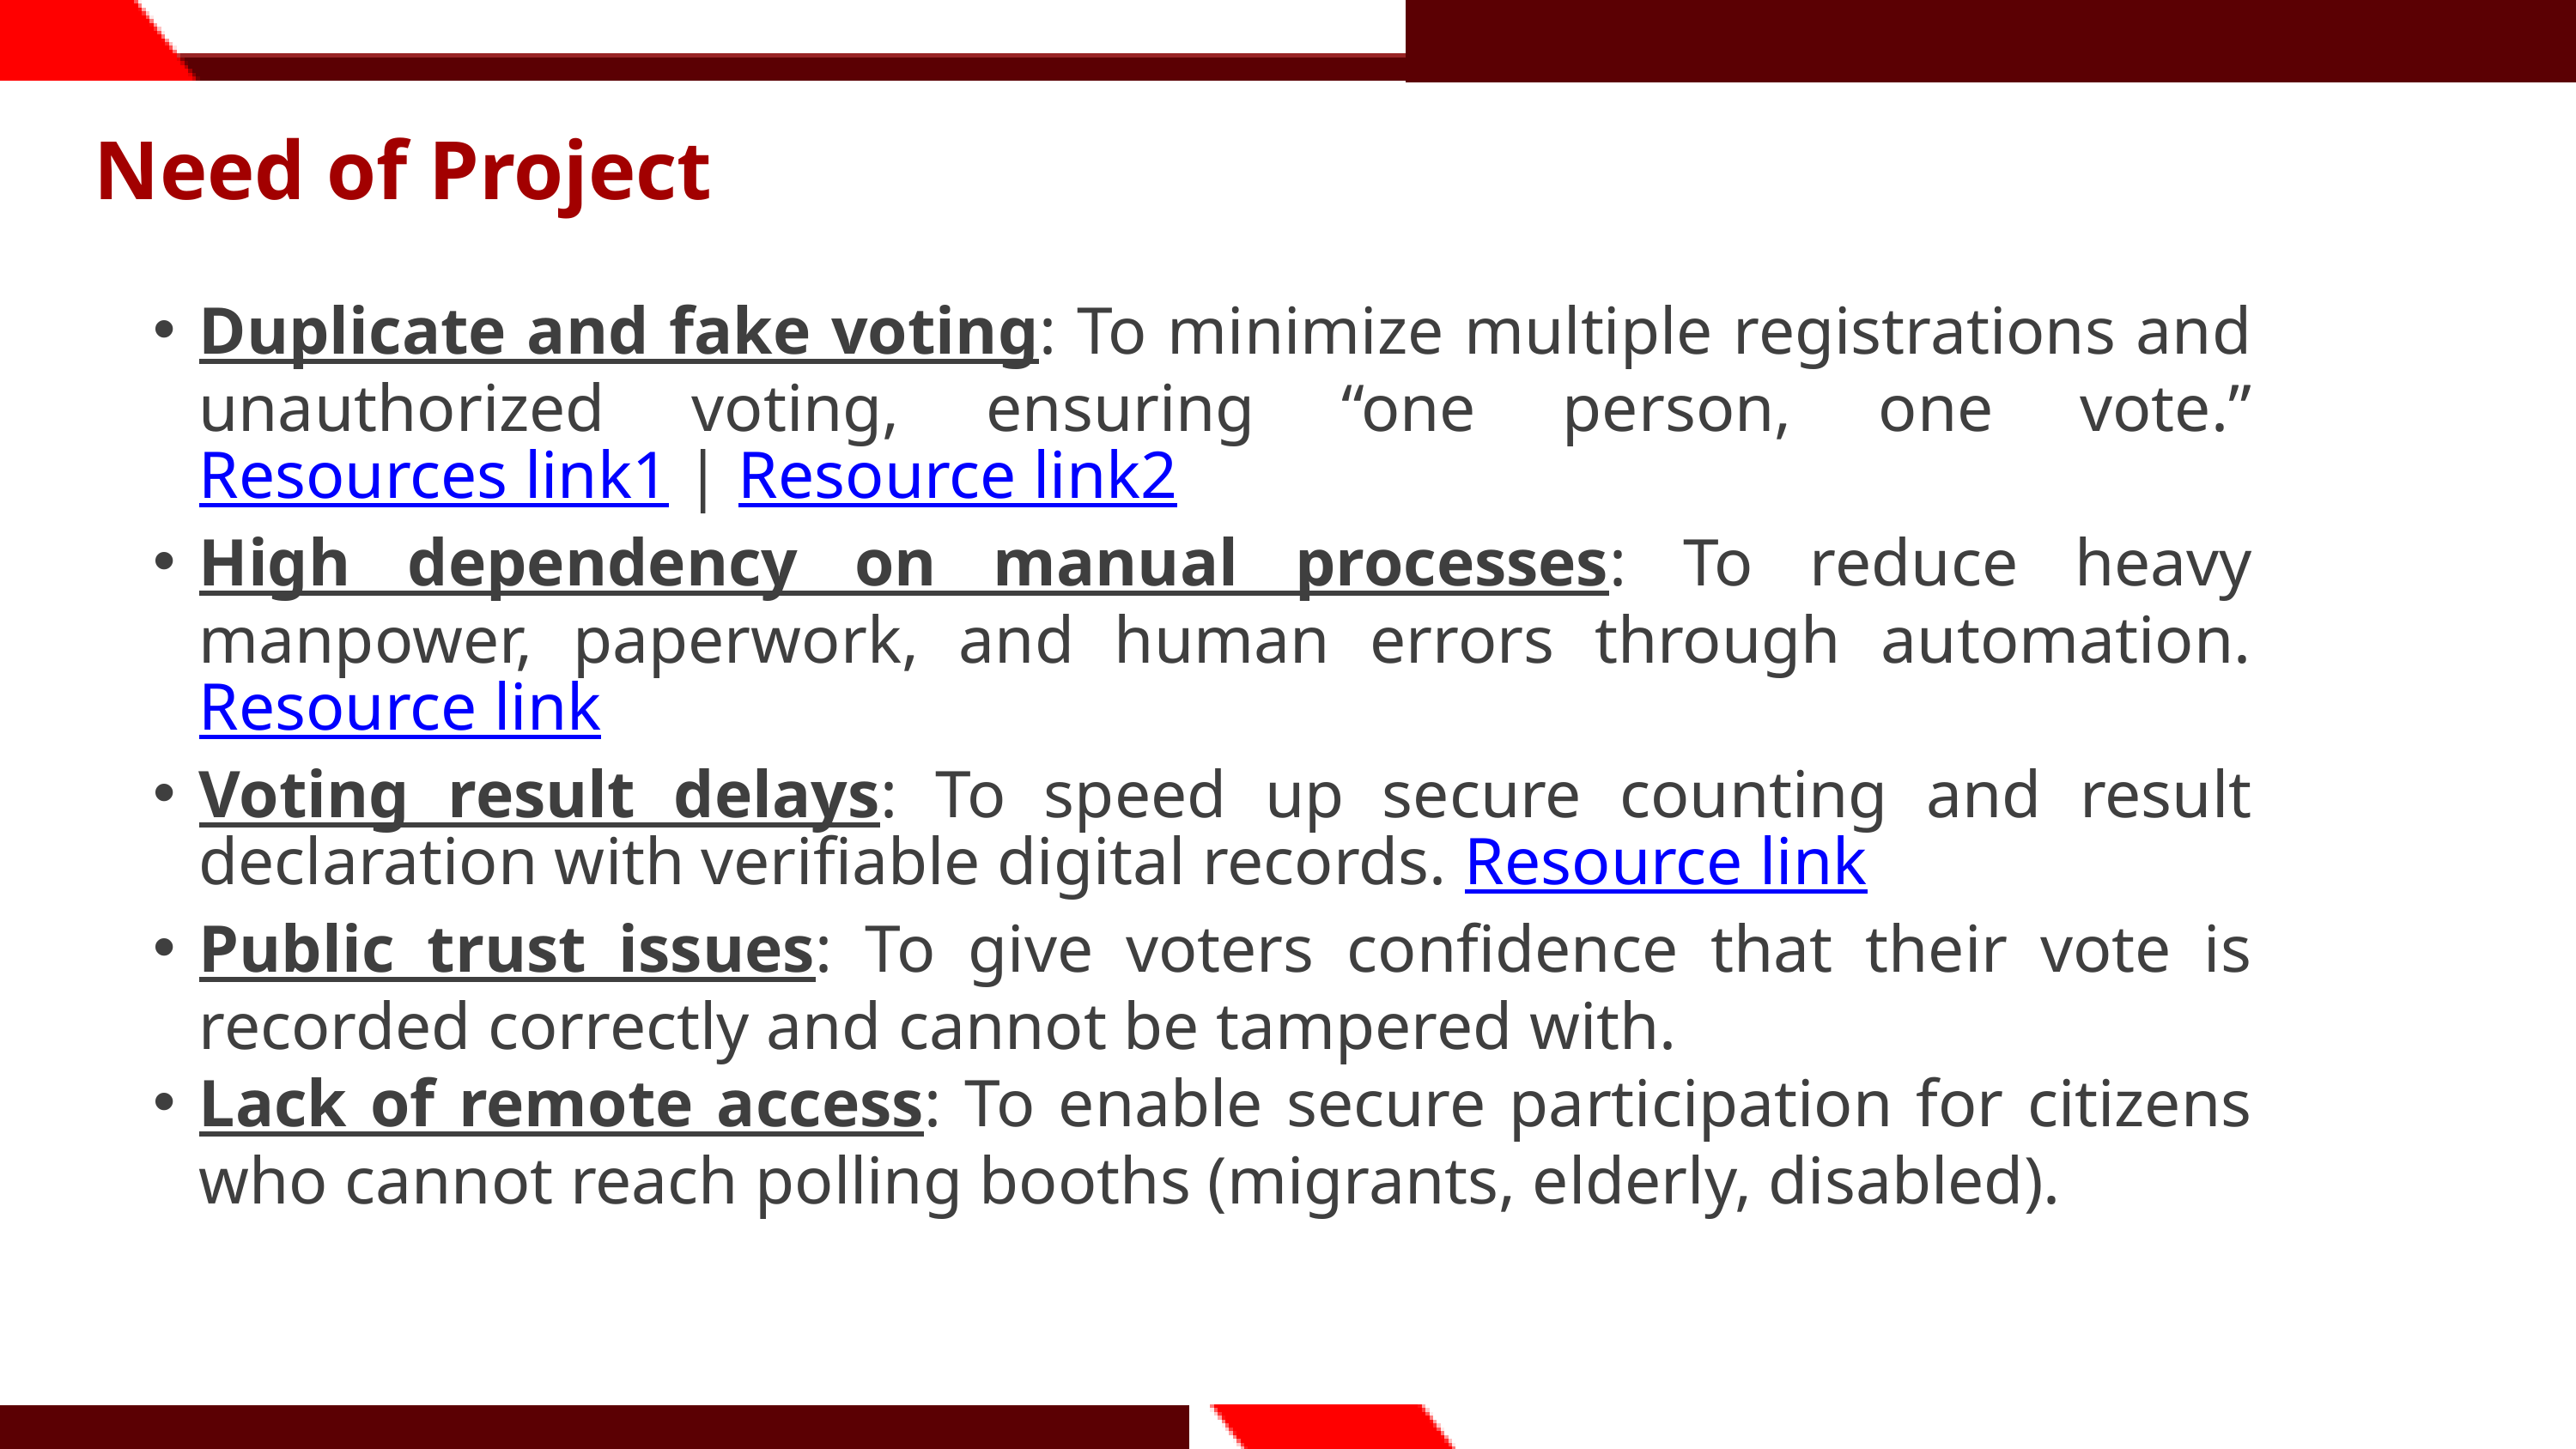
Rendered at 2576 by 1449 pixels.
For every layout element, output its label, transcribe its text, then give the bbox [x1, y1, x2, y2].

text_box [1191, 1404, 2576, 1449]
text_box Need of Project [94, 118, 1291, 216]
text_box Duplicate and fake voting: To minimize multiple registrations and unauthorized voting, ensuring “one person, one vote.” Resources link1 | Resource link2 High dependency on manual processes: To reduce heavy manpower, paperwork, and human errors through automation. Resource link Voting result delays: To speed up secure counting and result declaration with verifiable digital records. Resource link Public trust issues: To give voters confidence that their vote is recorded correctly and cannot be tampered with. Lack of remote access: To enable secure participation for citizens who cannot reach polling booths (migrants, elderly, disabled). [106, 289, 2252, 1217]
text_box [1405, 0, 2576, 83]
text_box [0, 1404, 1189, 1449]
text_box [0, 0, 1401, 81]
